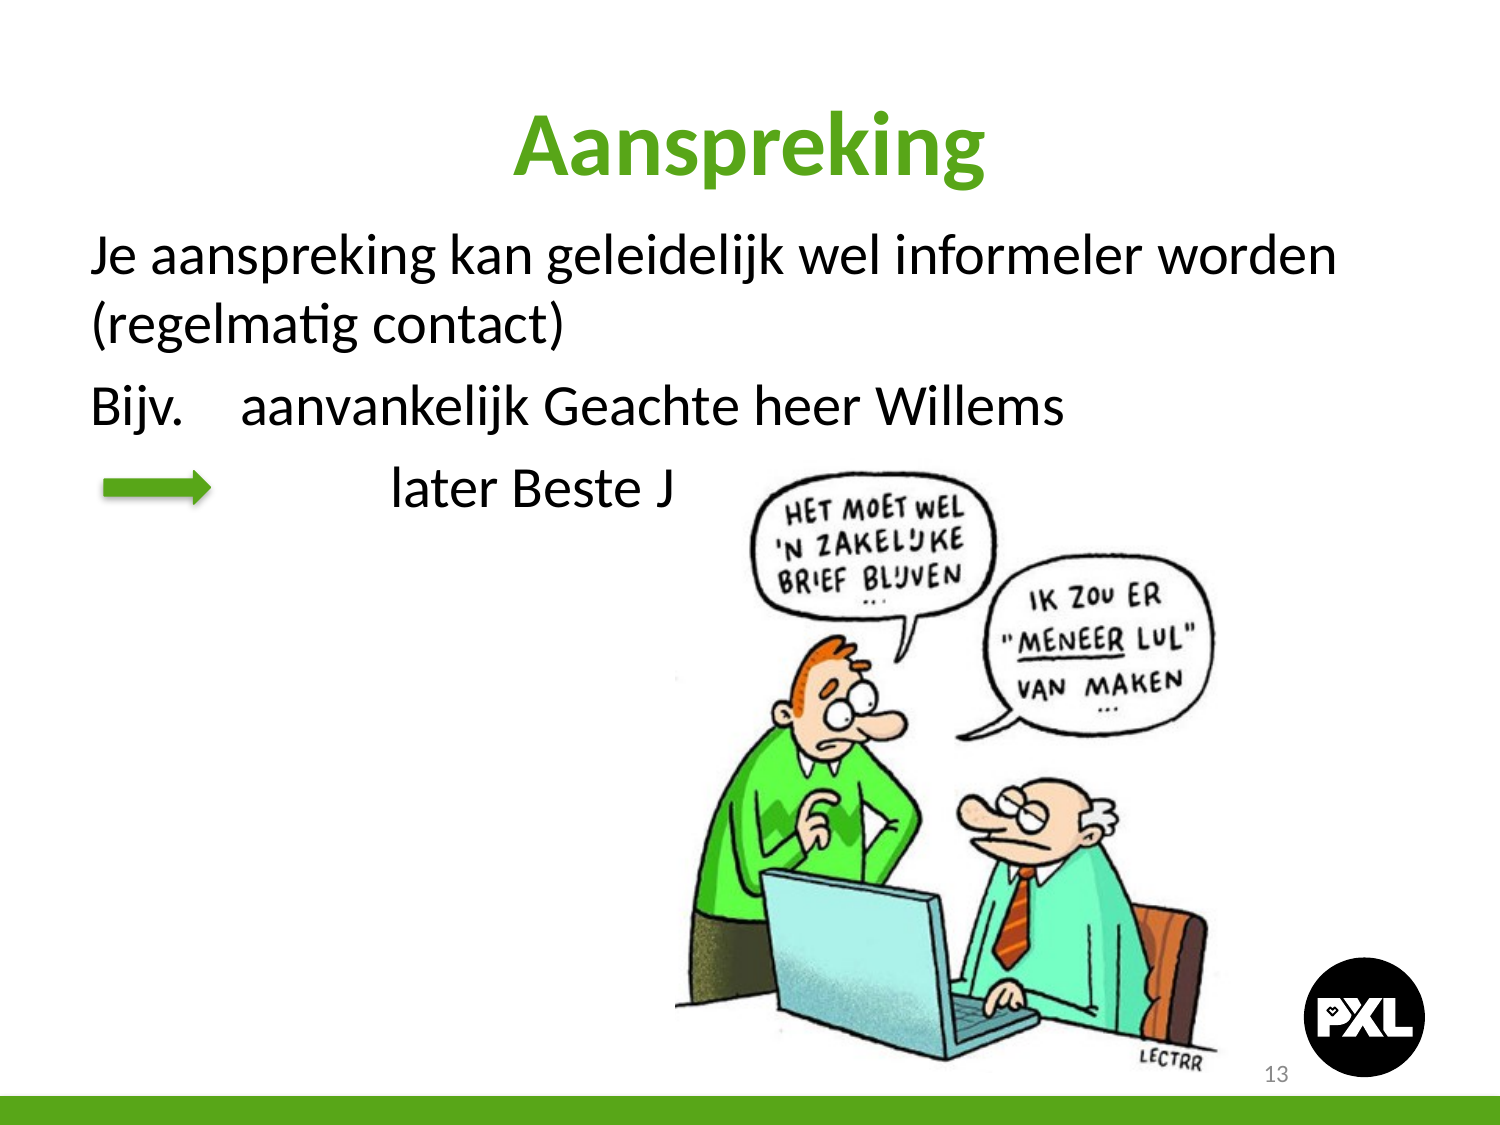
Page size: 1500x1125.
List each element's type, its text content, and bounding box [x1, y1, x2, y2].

slide_number 13 [1074, 1042, 1304, 1103]
list Je aanspreking kan geleidelijk wel informeler worden (regelmatig contact) Bijv. aanvankelijk Geachte heer Willems later Beste Joris [75, 208, 1425, 951]
picture [674, 458, 1240, 1073]
text_box [103, 470, 211, 505]
title Aanspreking [75, 45, 1425, 208]
